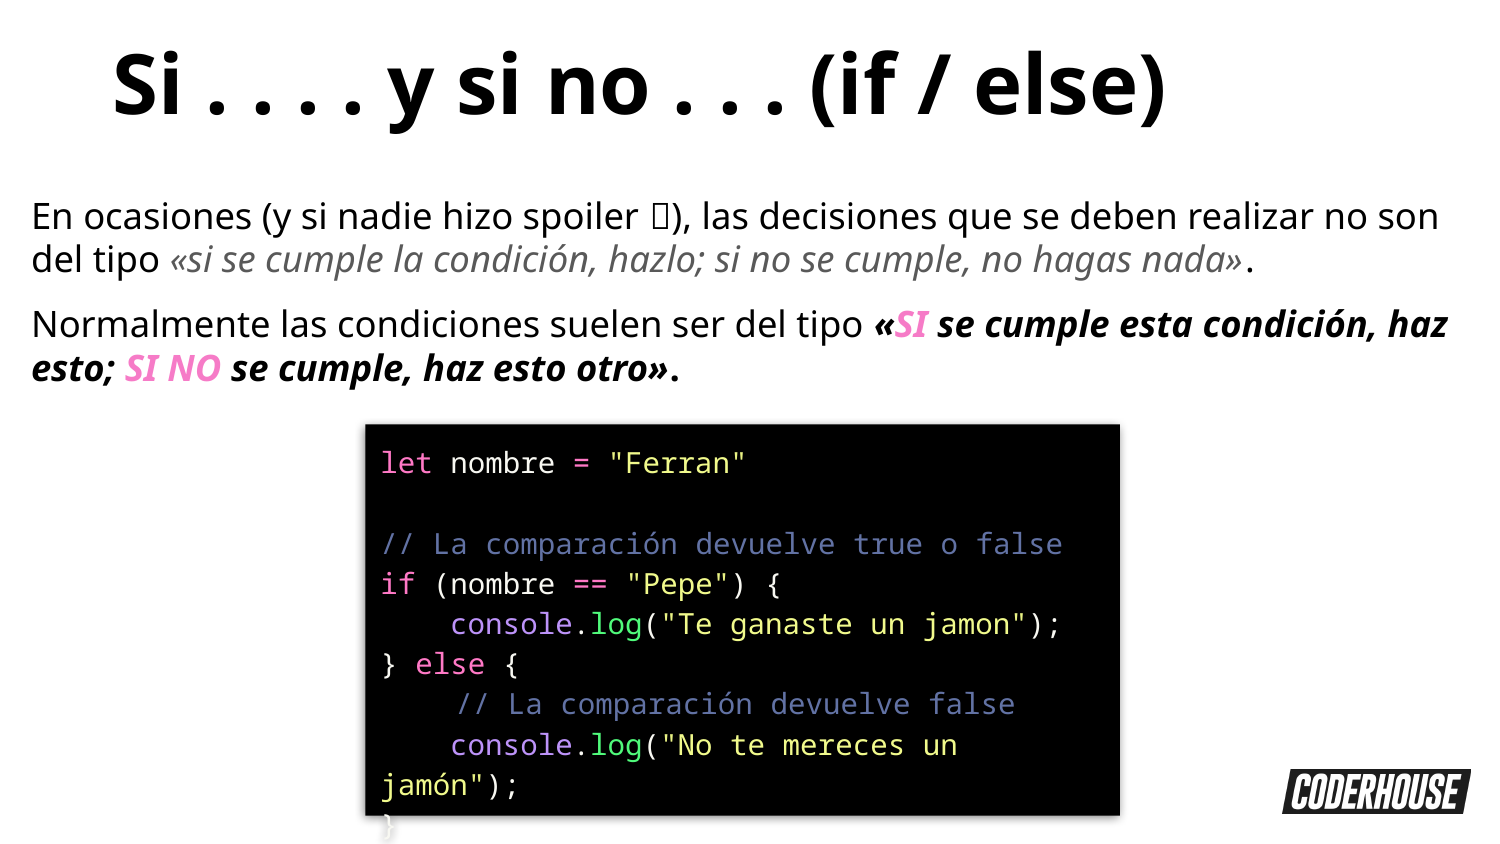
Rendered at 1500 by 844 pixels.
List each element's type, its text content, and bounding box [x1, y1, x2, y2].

picture [1281, 769, 1471, 814]
text_box let nombre = "Ferran" // La comparación devuelve true o false if (nombre == "Pepe") { console.log("Te ganaste un jamon"); } else { // La comparación devuelve false console.log("No te mereces un jamón"); } [365, 424, 1120, 816]
text_box Si . . . . y si no . . . (if / else) [97, 27, 1434, 148]
text_box En ocasiones (y si nadie hizo spoiler 👀), las decisiones que se deben realizar no son del tipo «si se cumple la condición, hazlo; si no se cumple, no hagas nada». Normalmente las condiciones suelen ser del tipo «SI se cumple esta condición, haz esto; SI NO se cumple, haz esto otro». [15, 177, 1470, 404]
